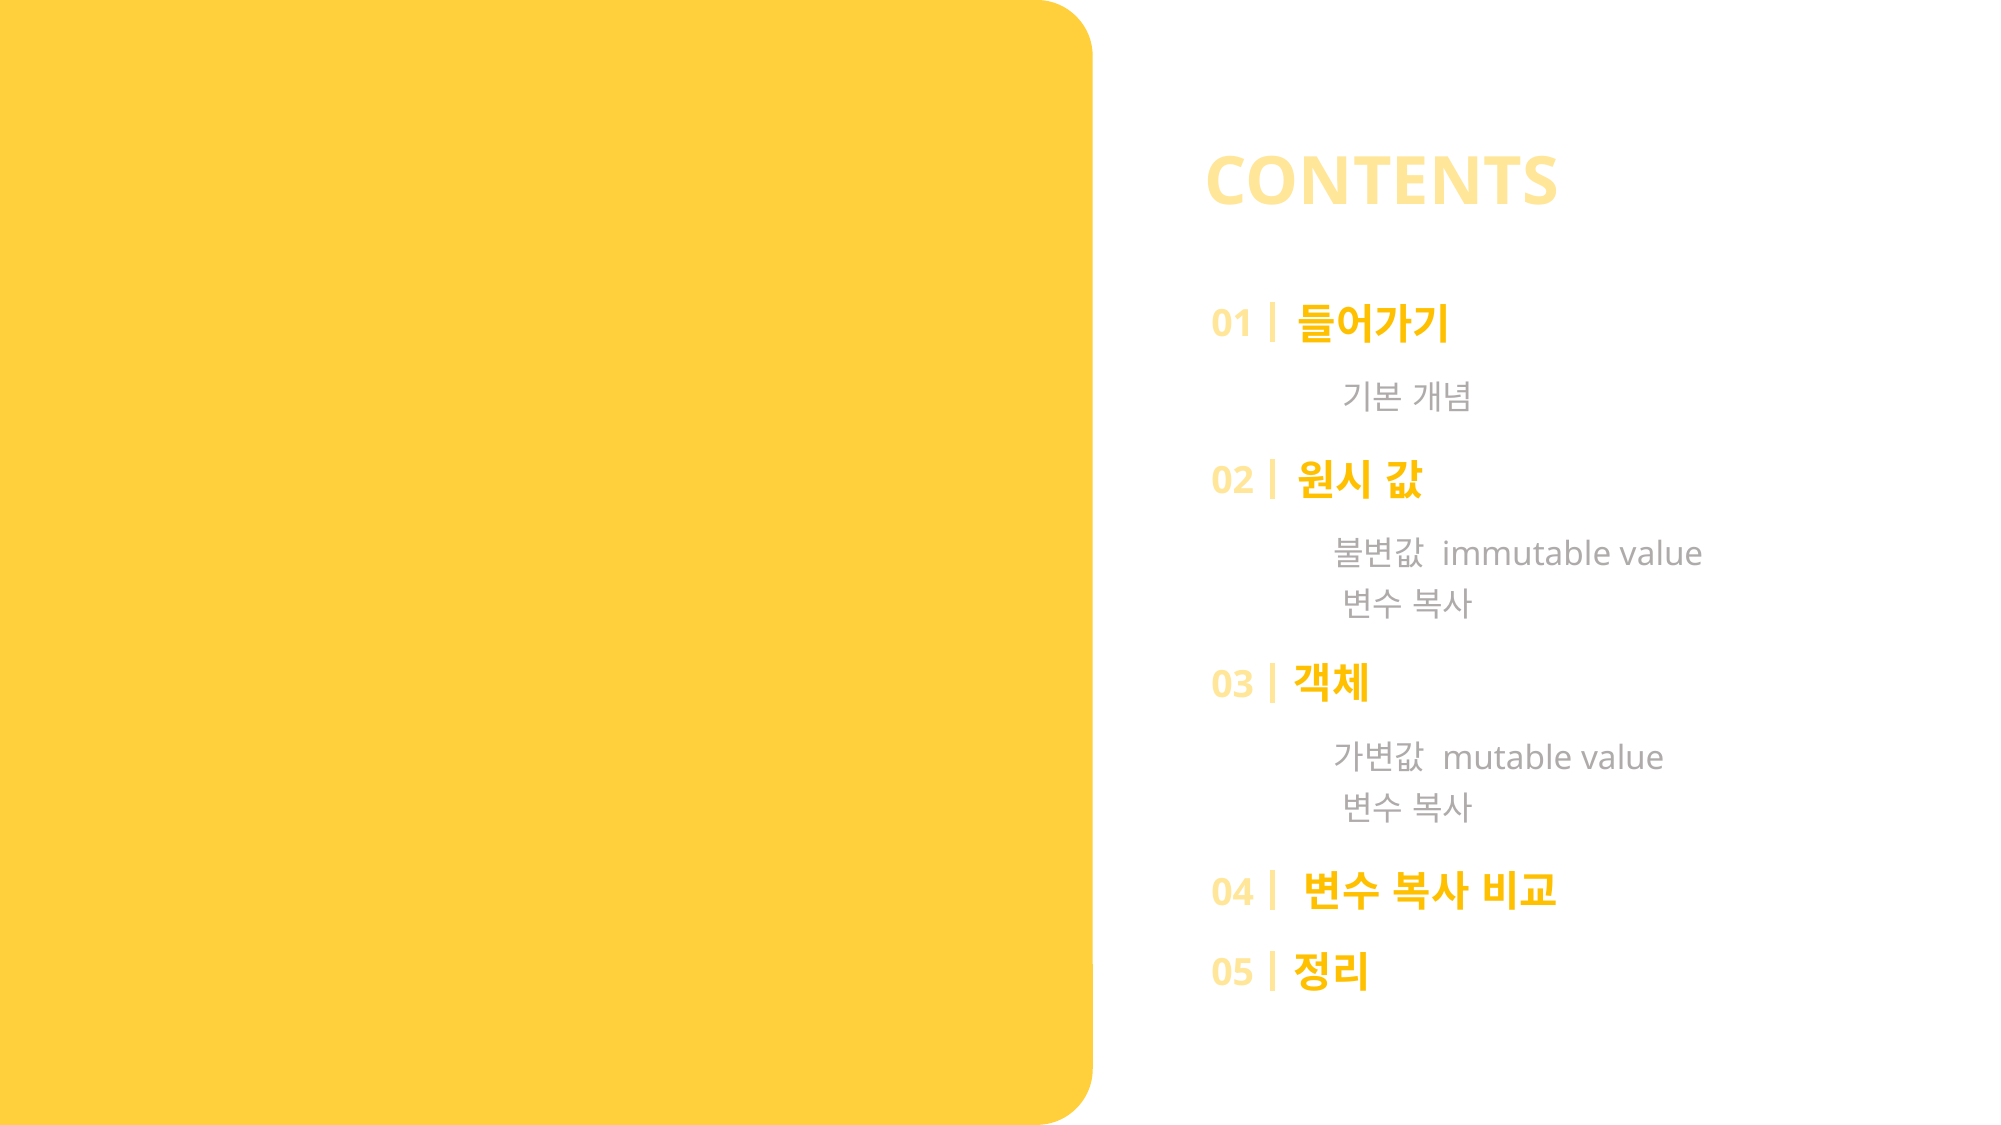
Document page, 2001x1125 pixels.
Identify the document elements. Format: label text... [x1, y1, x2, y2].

text_box 05 [1196, 941, 1270, 1001]
text_box 02 [1196, 448, 1270, 509]
text_box 객체 [1279, 649, 1386, 715]
text_box 불변값 immutable value [1318, 525, 1719, 580]
text_box 04 [1196, 860, 1270, 921]
text_box 정리 [1279, 938, 1386, 1004]
text_box 03 [1196, 652, 1270, 713]
text_box 변수 복사 [1327, 779, 1489, 835]
text_box 변수 복사 [1327, 576, 1489, 631]
text_box 변수 복사 비교 [1289, 857, 1574, 923]
text_box 기본 개념 [1327, 368, 1489, 424]
text_box [0, 0, 1094, 1125]
text_box 가변값 mutable value [1319, 728, 1680, 784]
text_box CONTENTS [1189, 130, 1575, 226]
text_box 원시 값 [1282, 446, 1440, 512]
text_box 들어가기 [1282, 290, 1467, 355]
text_box 01 [1196, 292, 1270, 352]
